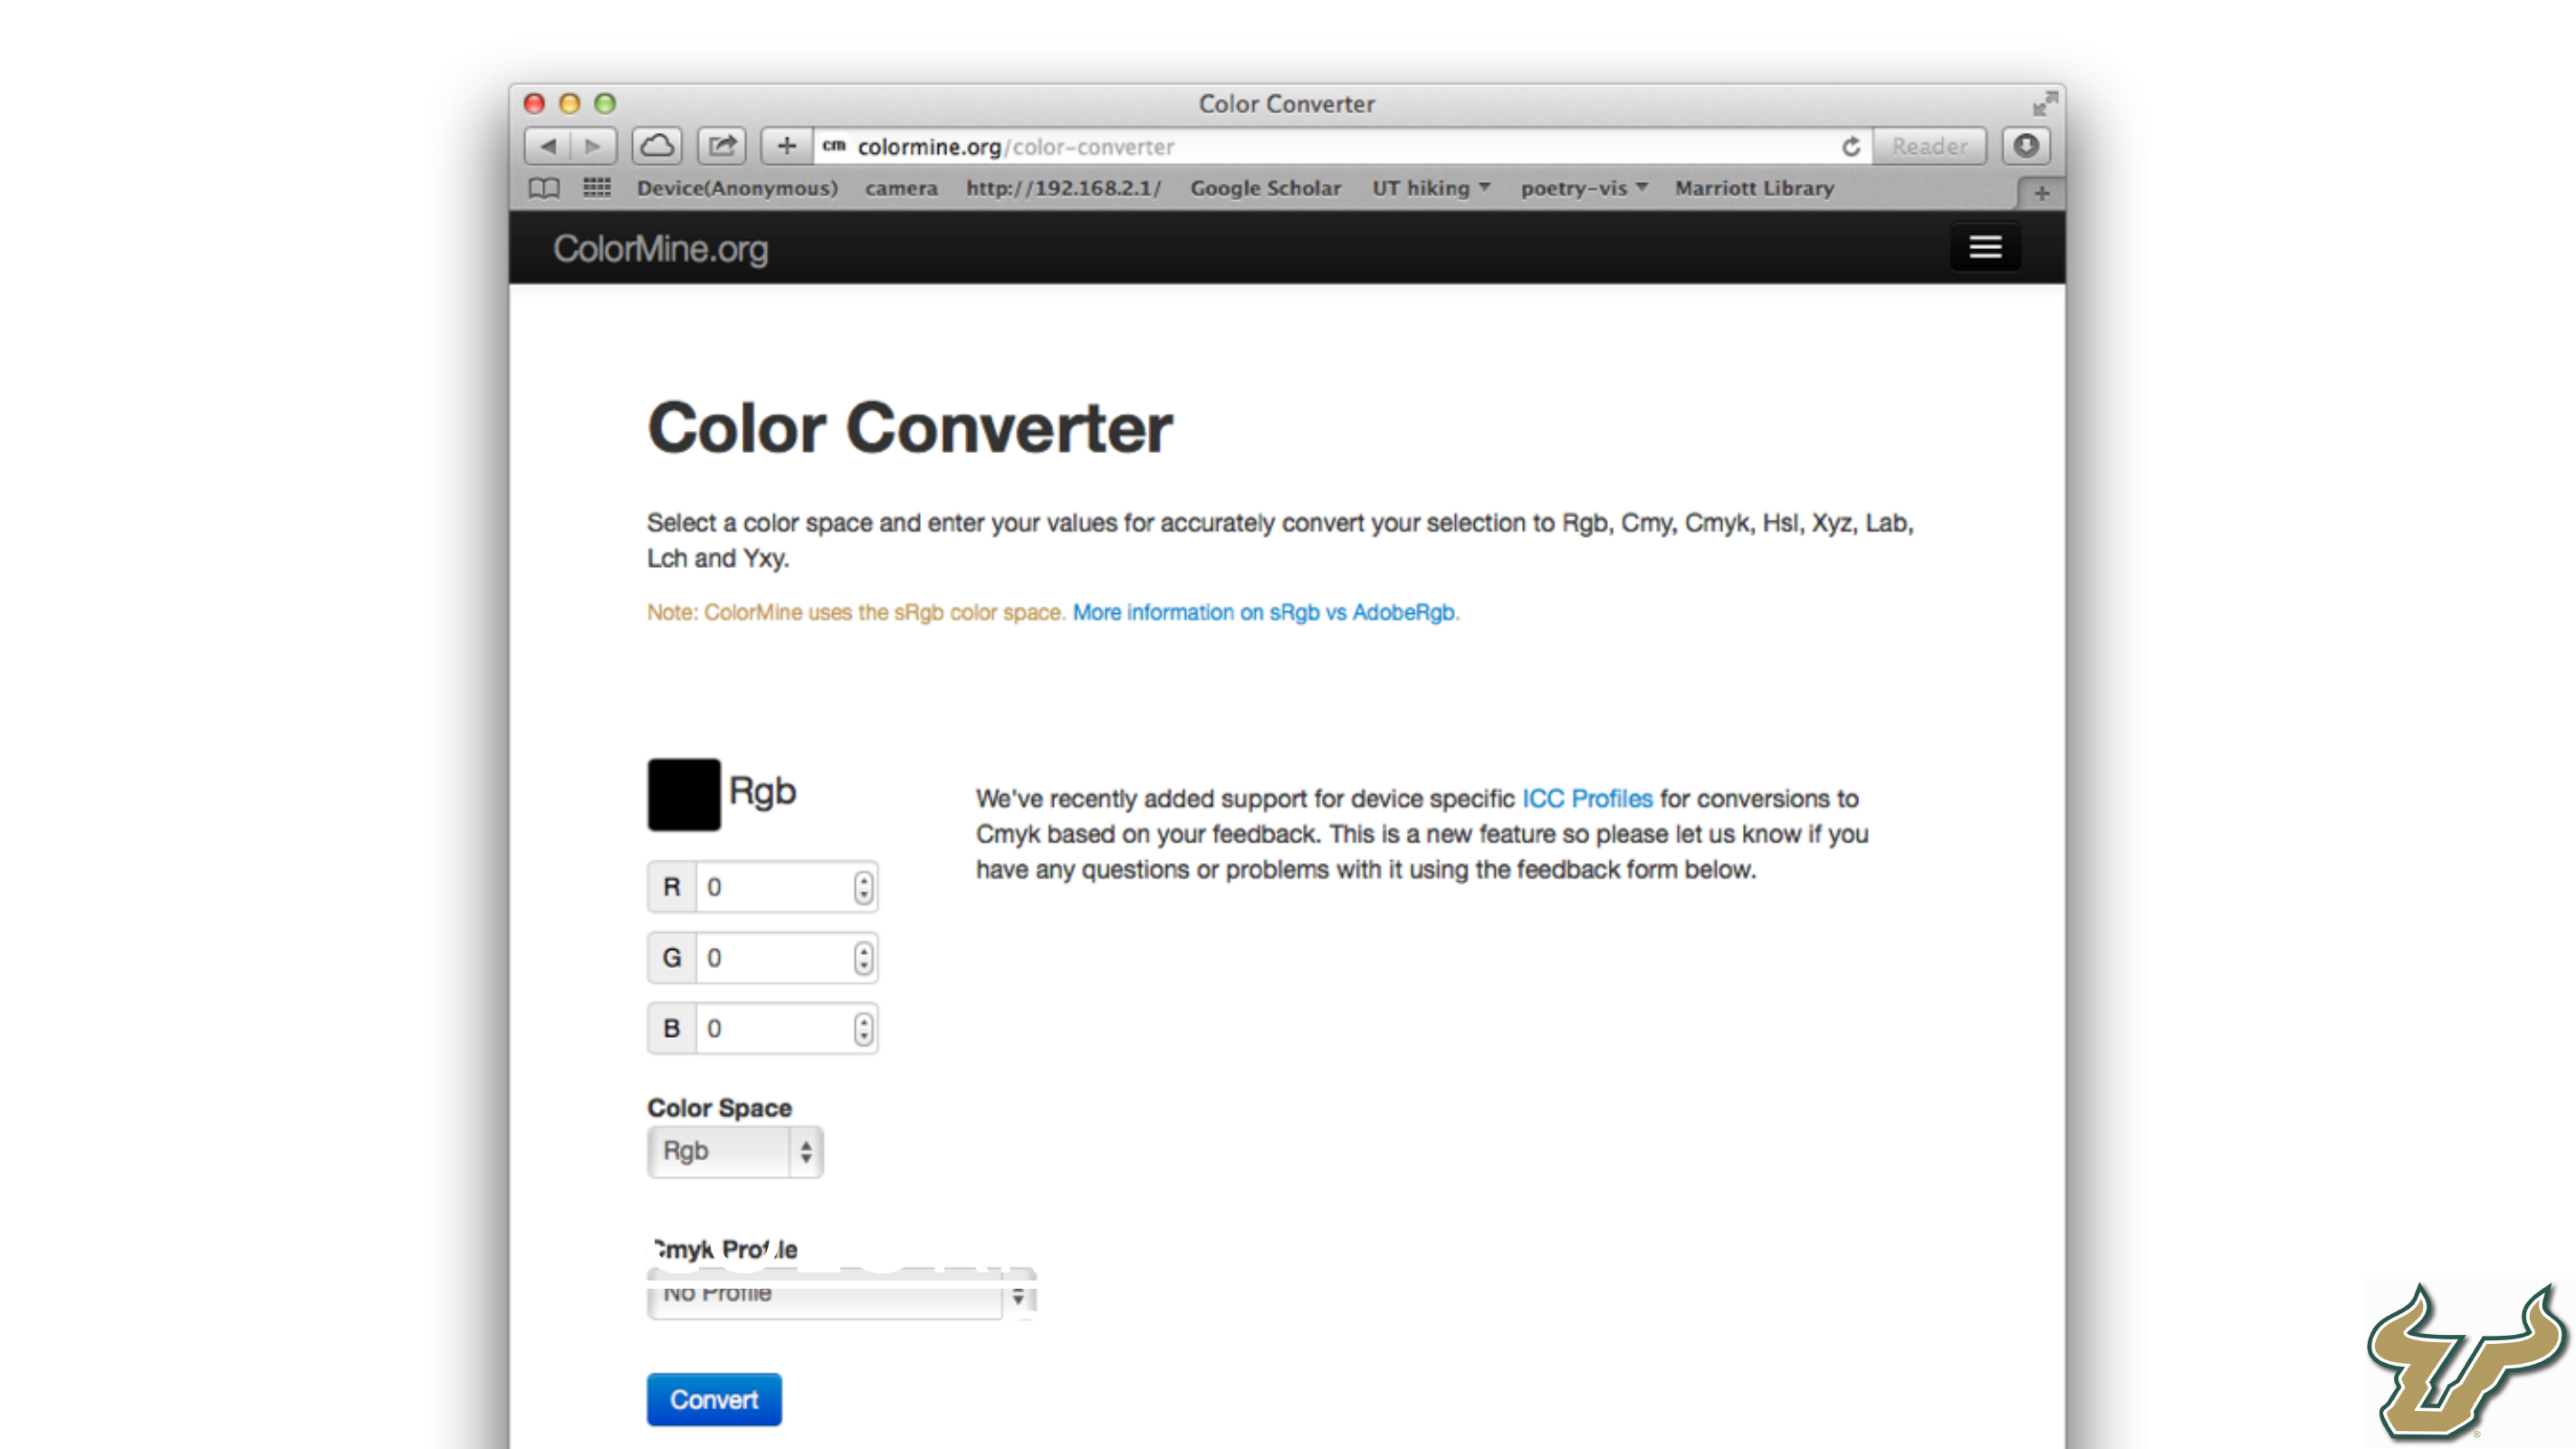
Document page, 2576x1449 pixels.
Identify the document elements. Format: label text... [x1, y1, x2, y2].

picture [2363, 1278, 2576, 1448]
list Colormine.org/color-converter [473, 1213, 2103, 1378]
text_box [409, 23, 2167, 1449]
